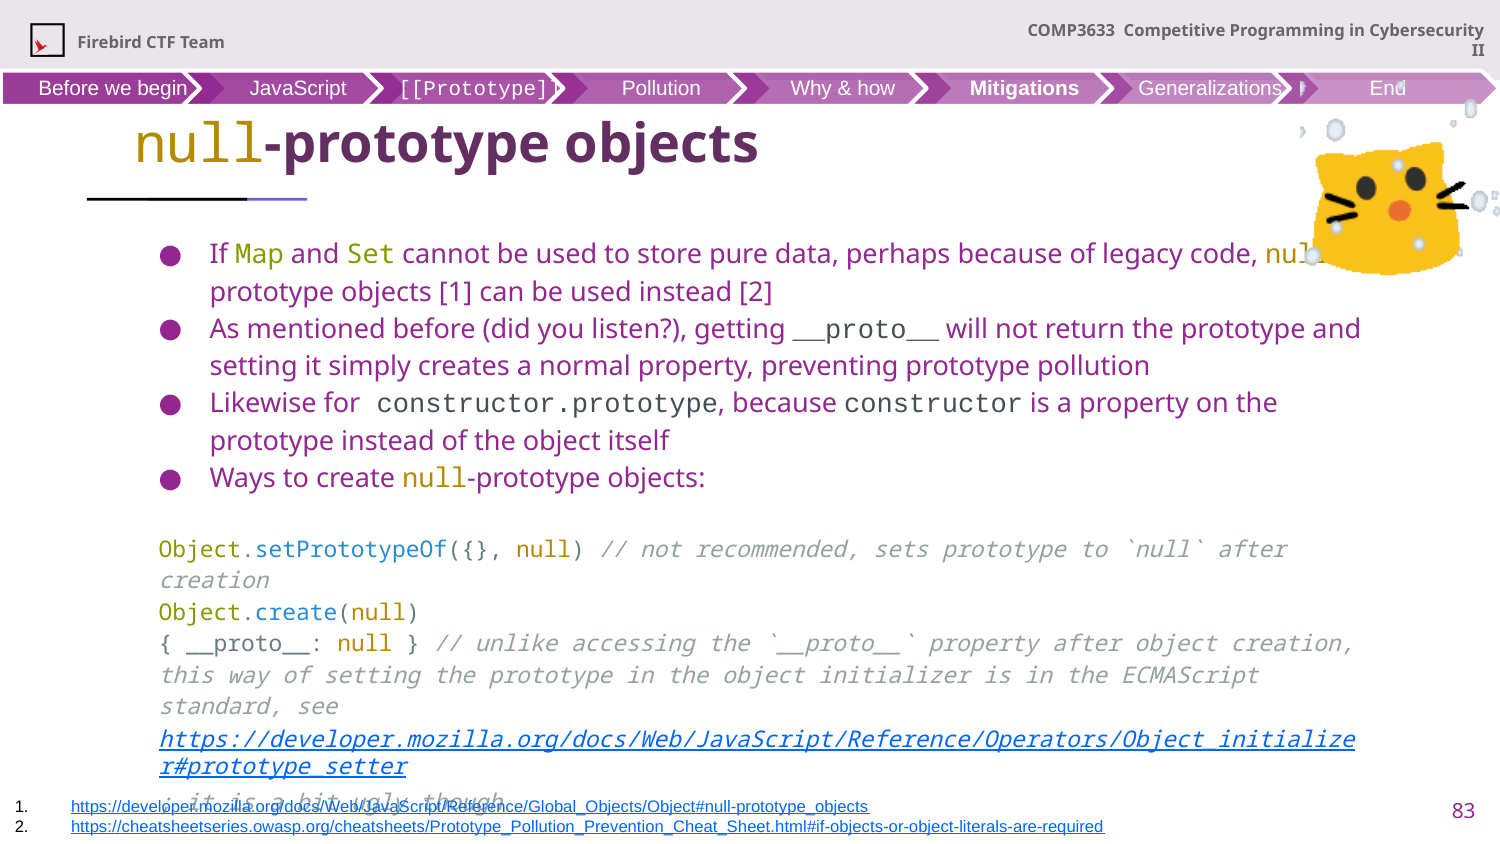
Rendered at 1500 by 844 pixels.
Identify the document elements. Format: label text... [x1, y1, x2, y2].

slide_number 83 [1400, 779, 1491, 844]
picture [1300, 81, 1500, 282]
title null-prototype objects [119, 114, 1295, 182]
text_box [0, 70, 1500, 107]
list If Map and Set cannot be used to store pure data, perhaps because of legacy code, null-prototype objects [1] can be used instead [2] As mentioned before (did you listen?), getting __proto__ will not return the prototype and setting it simply creates a normal property, preventing prototype pollution Likewise for constructor.prototype, because constructor is a property on the prototype instead of the object itself Ways to create null-prototype objects: Object.setPrototypeOf({}, null) // not recommended, sets prototype to `null` after creation Object.create(null) { __proto__: null } // unlike accessing the `__proto__` property after object creation, this way of setting the prototype in the object initializer is in the ECMAScript standard, see https://developer.mozilla.org/docs/Web/JavaScript/Reference/Operators/Object_initializer#prototype_setter; it is a bit ugly though [119, 216, 1381, 780]
picture [26, 19, 69, 61]
text_box https://developer.mozilla.org/docs/Web/JavaScript/Reference/Global_Objects/Object#null-prototype_objects https://cheatsheetseries.owasp.org/cheatsheets/Prototype_Pollution_Prevention_Cheat_Sheet.html#if-objects-or-object-literals-are-required [0, 788, 1148, 843]
